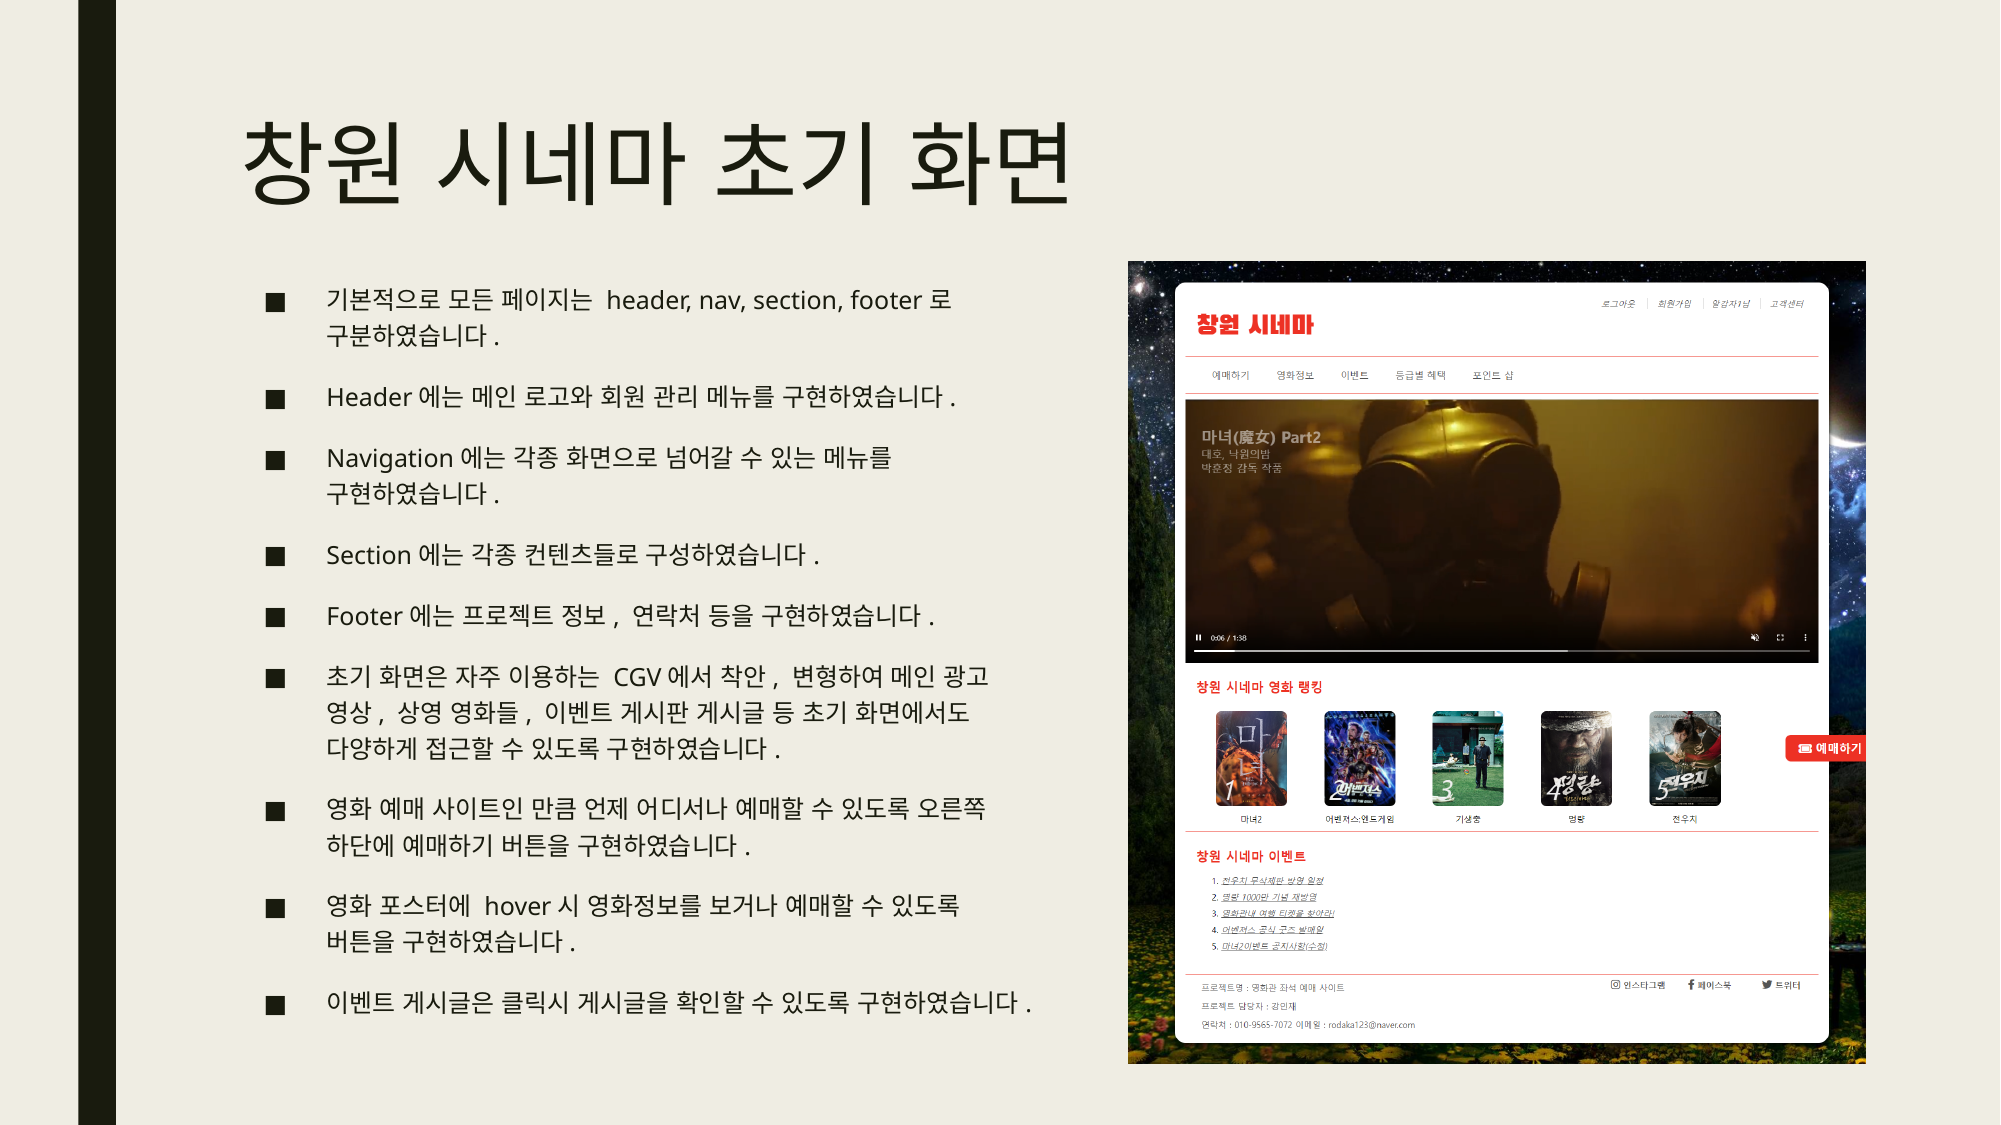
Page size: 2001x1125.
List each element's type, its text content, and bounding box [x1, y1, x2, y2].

list 기본적으로 모든 페이지는 header, nav, section, footer로 구분하였습니다. Header에는 메인 로고와 회원 관리 메뉴를 구현하였습니다. Navigation에는 각종 화면으로 넘어갈 수 있는 메뉴를 구현하였습니다. Section에는 각종 컨텐츠들로 구성하였습니다. Footer에는 프로젝트 정보, 연락처 등을 구현하였습니다. 초기 화면은 자주 이용하는 CGV에서 착안, 변형하여 메인 광고 영상, 상영 영화들, 이벤트 게시판 게시글 등 초기 화면에서도 다양하게 접근할 수 있도록 구현하였습니다. 영화 예매 사이트인 만큼 언제 어디서나 예매할 수 있도록 오른쪽 하단에 예매하기 버튼을 구현하였습니다. 영화 포스터에 hover시 영화정보를 보거나 예매할 수 있도록 버튼을 구현하였습니다. 이벤트 게시글은 클릭시 게시글을 확인할 수 있도록 구현하였습니다. [248, 271, 1038, 1055]
picture [1128, 261, 1866, 1064]
title 창원 시네마 초기 화면 [225, 112, 1800, 239]
